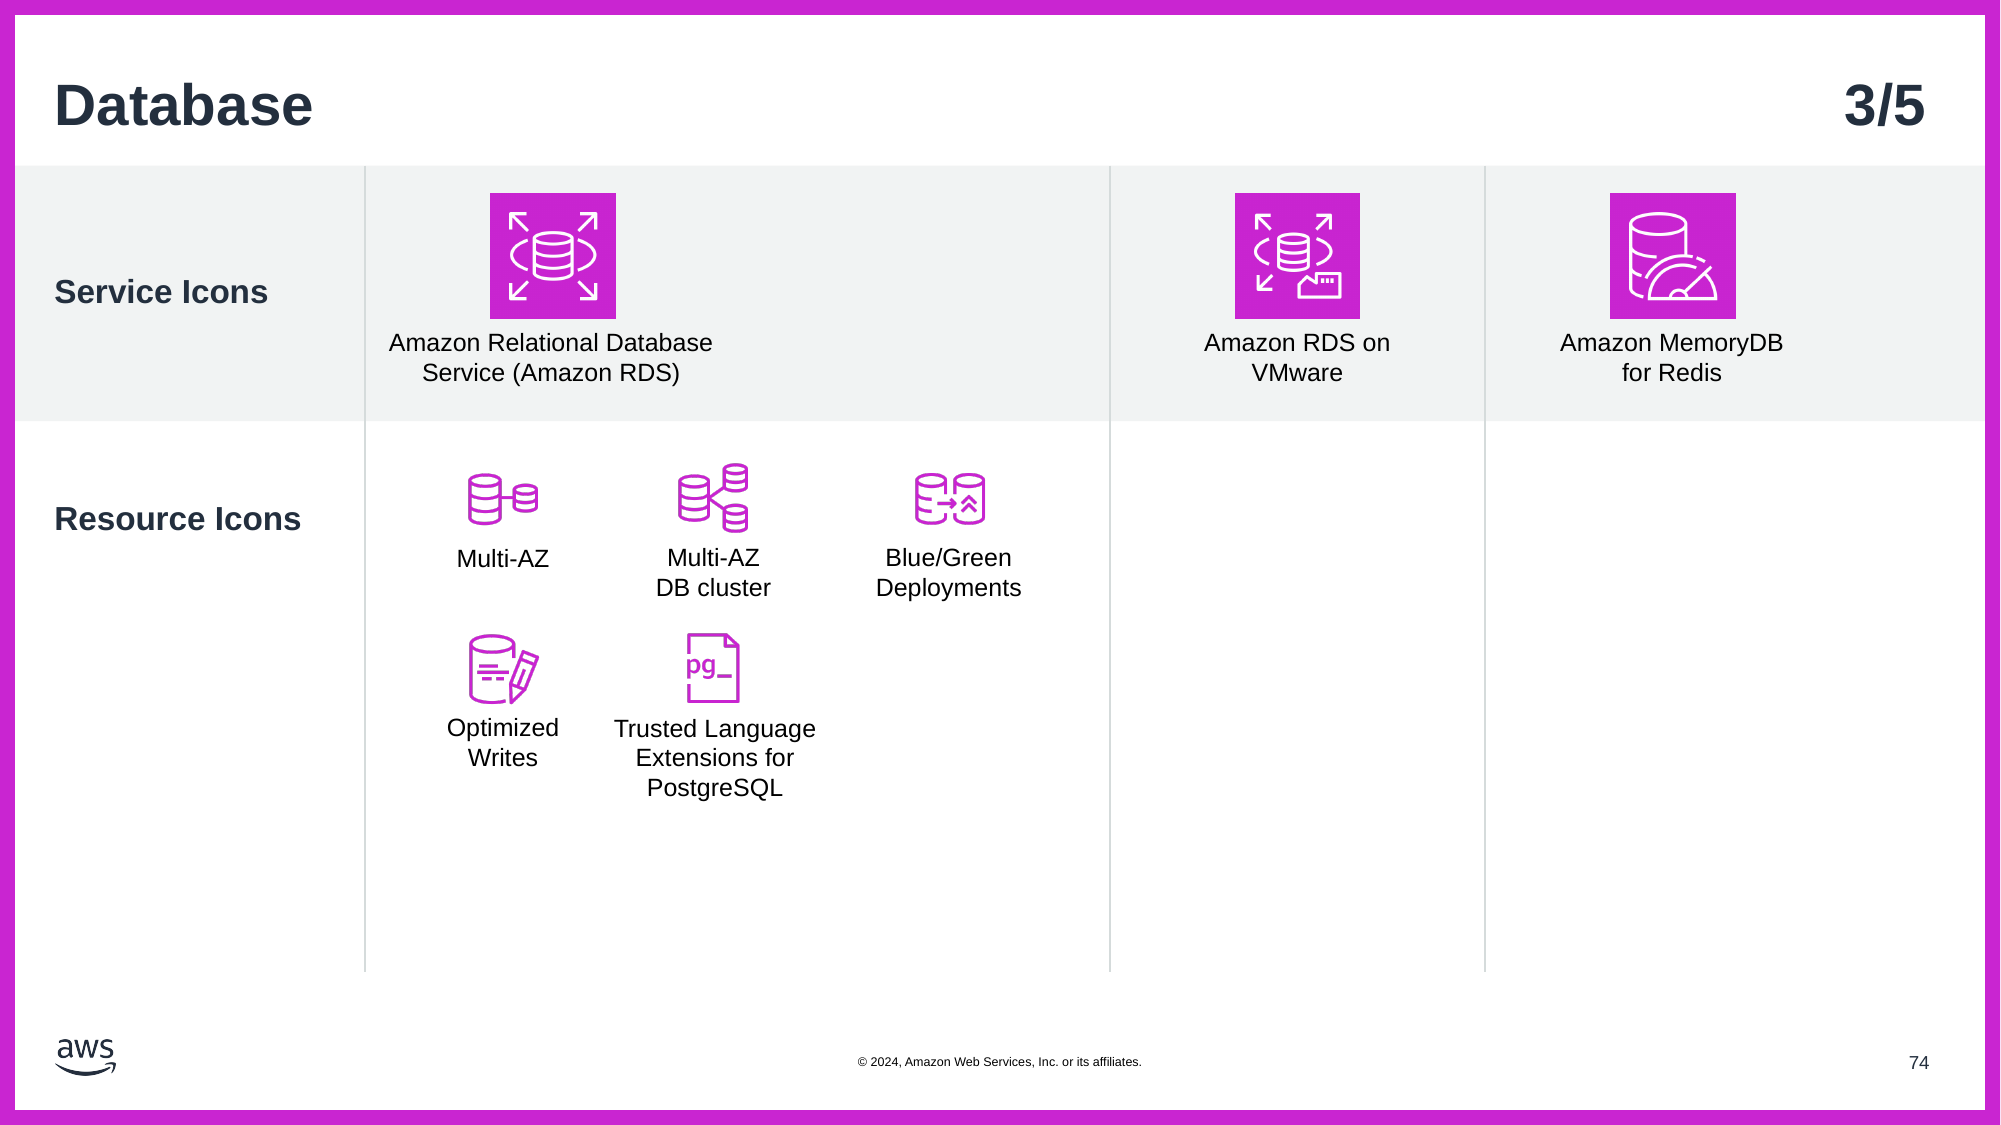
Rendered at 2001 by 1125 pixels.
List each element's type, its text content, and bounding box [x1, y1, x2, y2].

footer © 2024, Amazon Web Services, Inc. or its affiliates. [662, 1031, 1338, 1092]
slide_number 74 [1494, 1031, 1945, 1092]
text_box Trusted Language Extensions for PostgreSQL [594, 704, 836, 810]
picture [675, 460, 751, 536]
picture [1610, 193, 1736, 319]
picture [912, 460, 988, 536]
text_box Amazon MemoryDB for Redis [1535, 319, 1809, 394]
picture [466, 631, 542, 707]
picture [676, 630, 752, 706]
text_box Amazon Relational Database Service (Amazon RDS) [367, 319, 736, 394]
picture [490, 193, 616, 319]
picture [465, 461, 541, 537]
text_box Blue/Green Deployments [850, 534, 1048, 610]
picture [1234, 193, 1361, 319]
title Database 3/5 [39, 59, 1945, 153]
picture [55, 1039, 116, 1076]
text_box Amazon RDS on VMware [1111, 319, 1484, 394]
text_box Multi-AZ DB cluster [632, 534, 795, 610]
text_box Multi-AZ [417, 534, 589, 580]
text_box Optimized Writes [417, 704, 589, 780]
